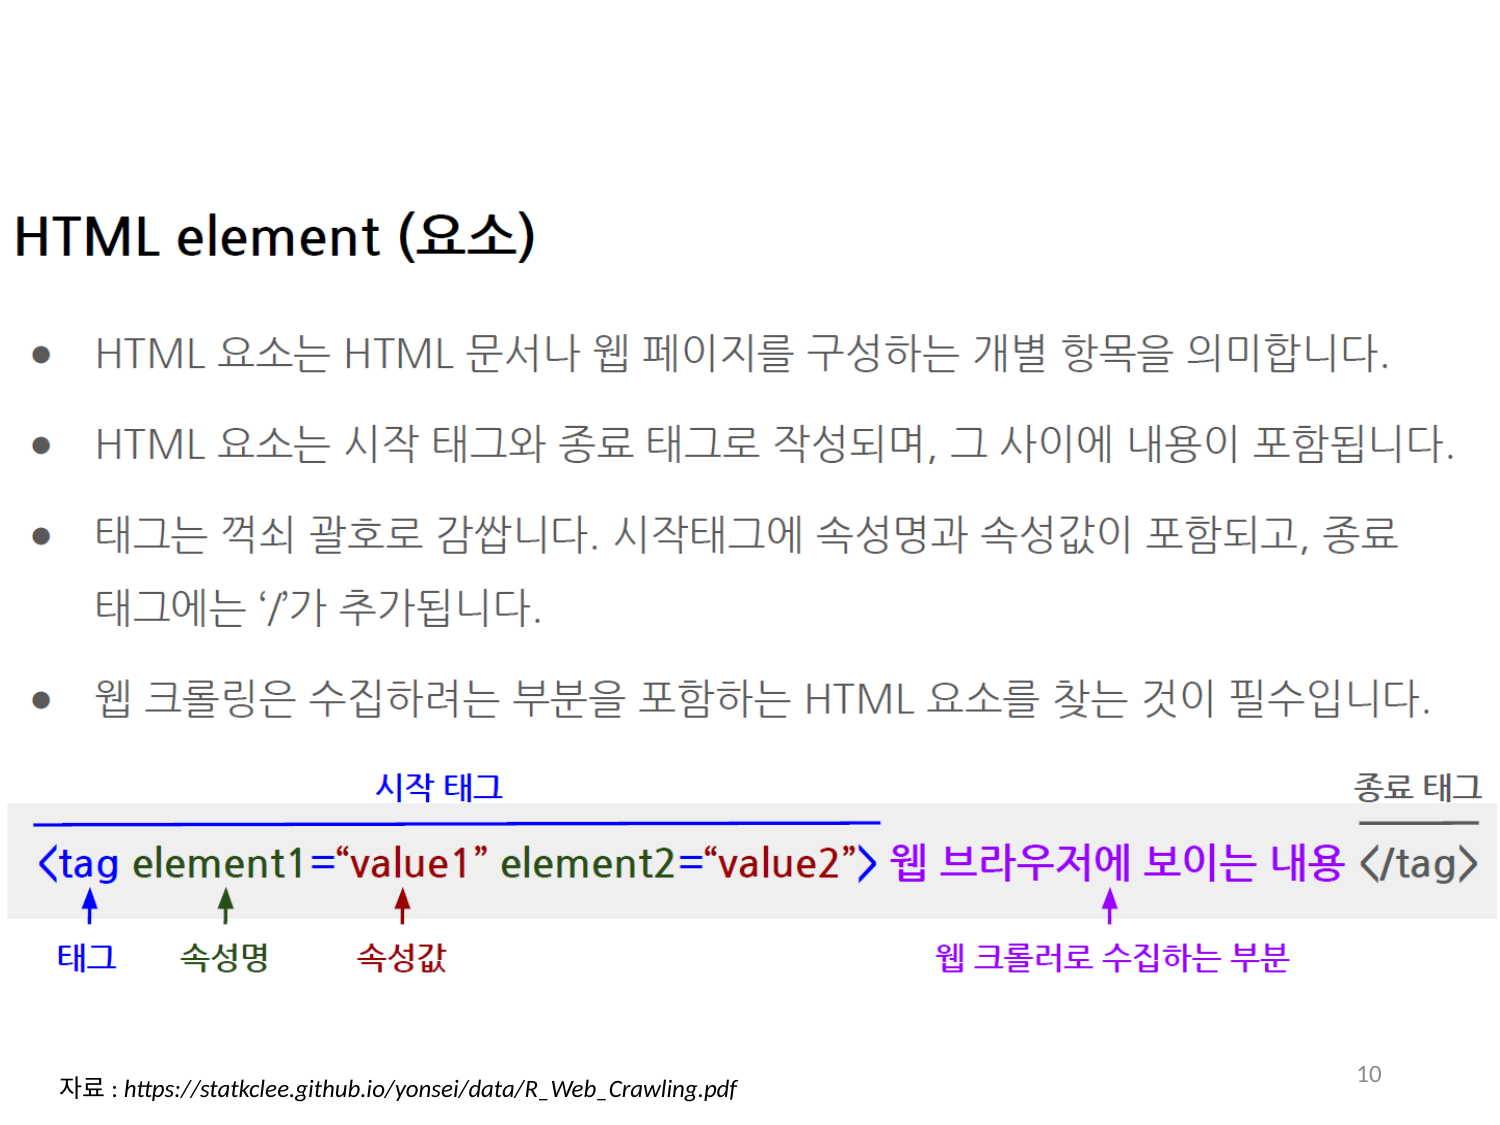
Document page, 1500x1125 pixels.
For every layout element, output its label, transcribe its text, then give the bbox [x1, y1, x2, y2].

slide_number 10 [1059, 1042, 1397, 1103]
picture [7, 198, 1497, 990]
text_box 자료: https://statkclee.github.io/yonsei/data/R_Web_Crawling.pdf [44, 1064, 1248, 1110]
